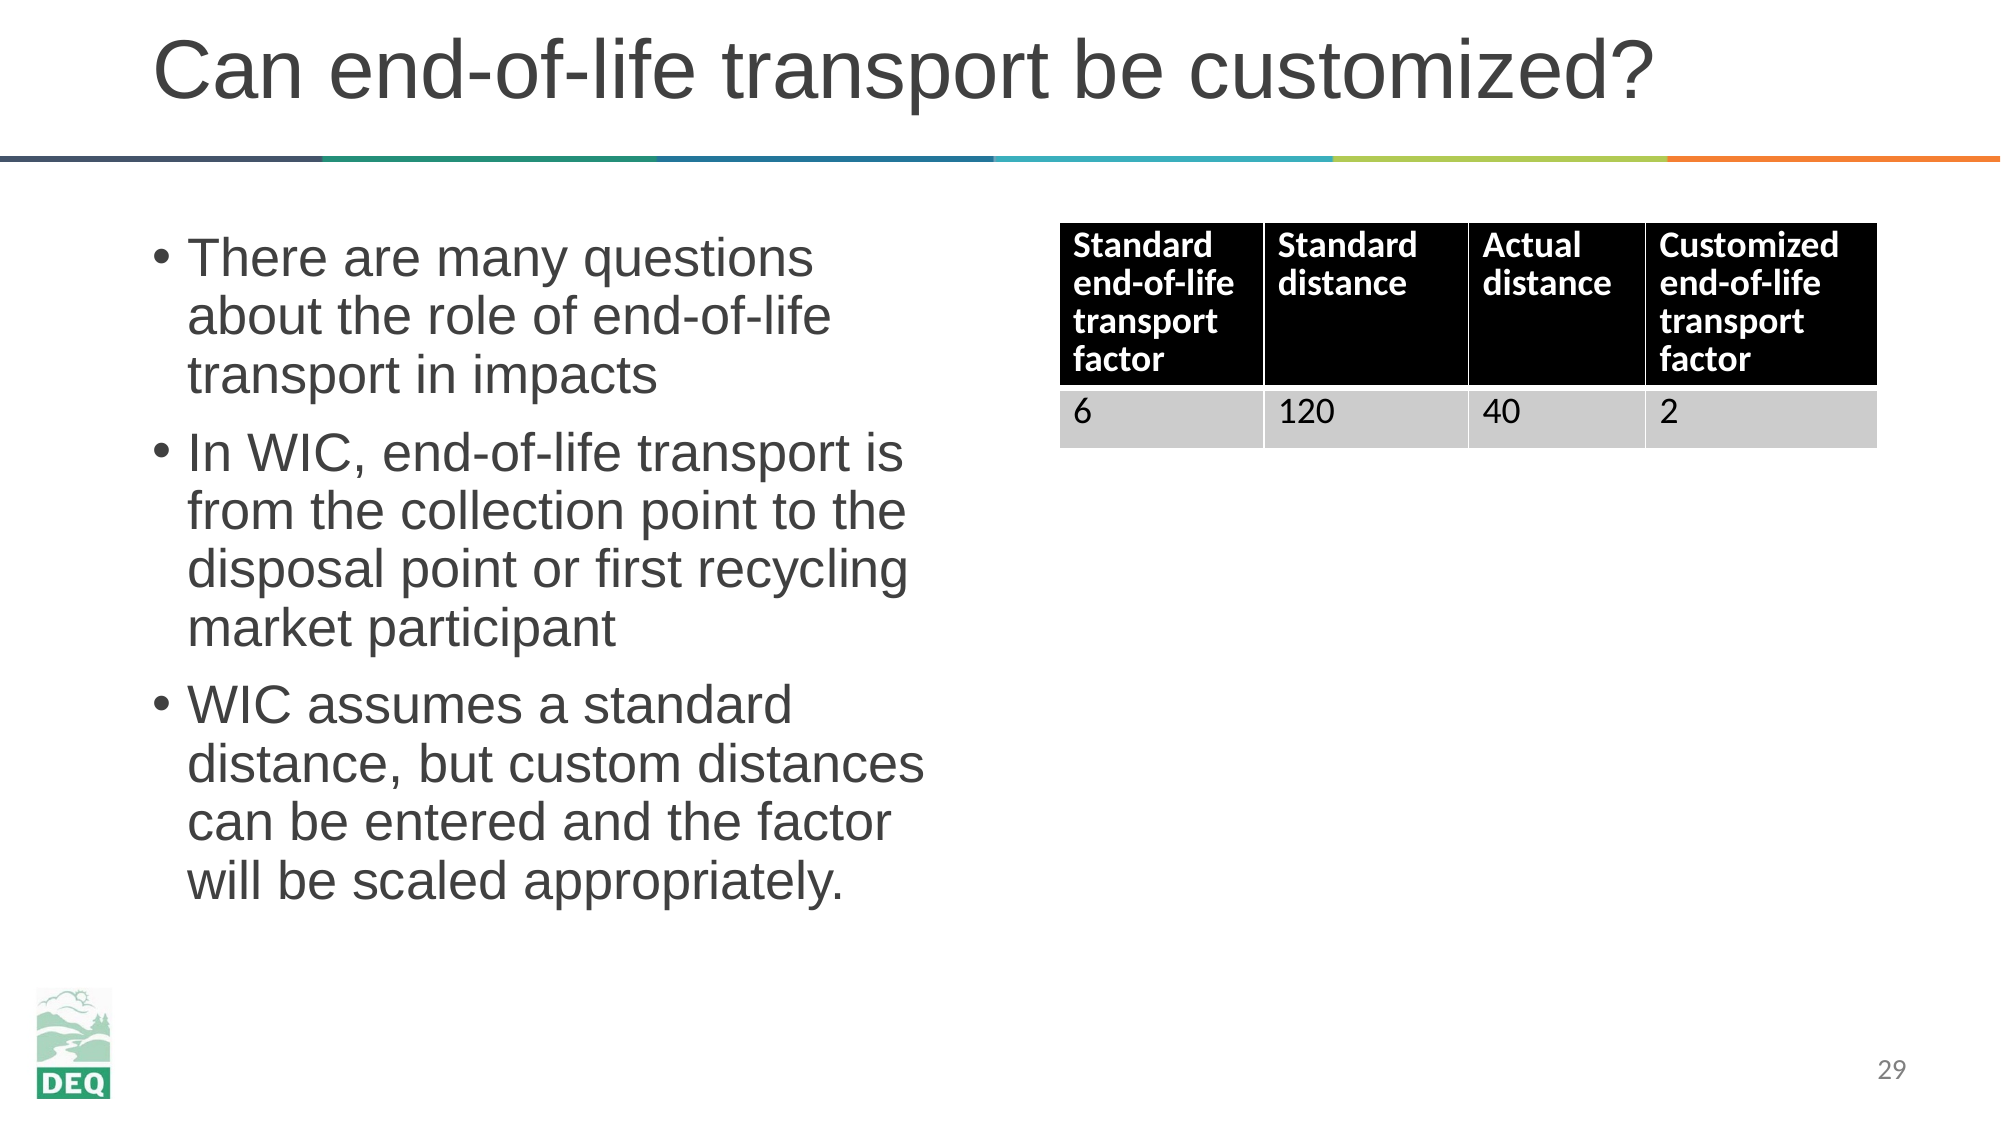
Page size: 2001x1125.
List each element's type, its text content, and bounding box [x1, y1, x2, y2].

table_header Standard end-of-life transport factor [1060, 223, 1263, 385]
table_cell 40 [1469, 391, 1645, 448]
table_header Actual distance [1469, 223, 1645, 385]
table_cell 2 [1646, 391, 1877, 448]
title Can end-of-life transport be customized? [137, 0, 1863, 143]
slide_number 29 [1862, 1042, 1978, 1103]
picture [15, 987, 128, 1099]
table_cell 120 [1265, 391, 1468, 448]
table_header Customized end-of-life transport factor [1646, 223, 1877, 385]
list There are many questions about the role of end-of-life transport in impacts In WIC, end-of-life transport is from the collection point to the disposal point or first recycling market participant WIC assumes a standard distance, but custom distances can be entered and the factor will be scaled appropriately. [137, 222, 946, 983]
picture [0, 156, 2001, 162]
table_cell 6 [1060, 391, 1263, 448]
table_header Standard distance [1265, 223, 1468, 385]
